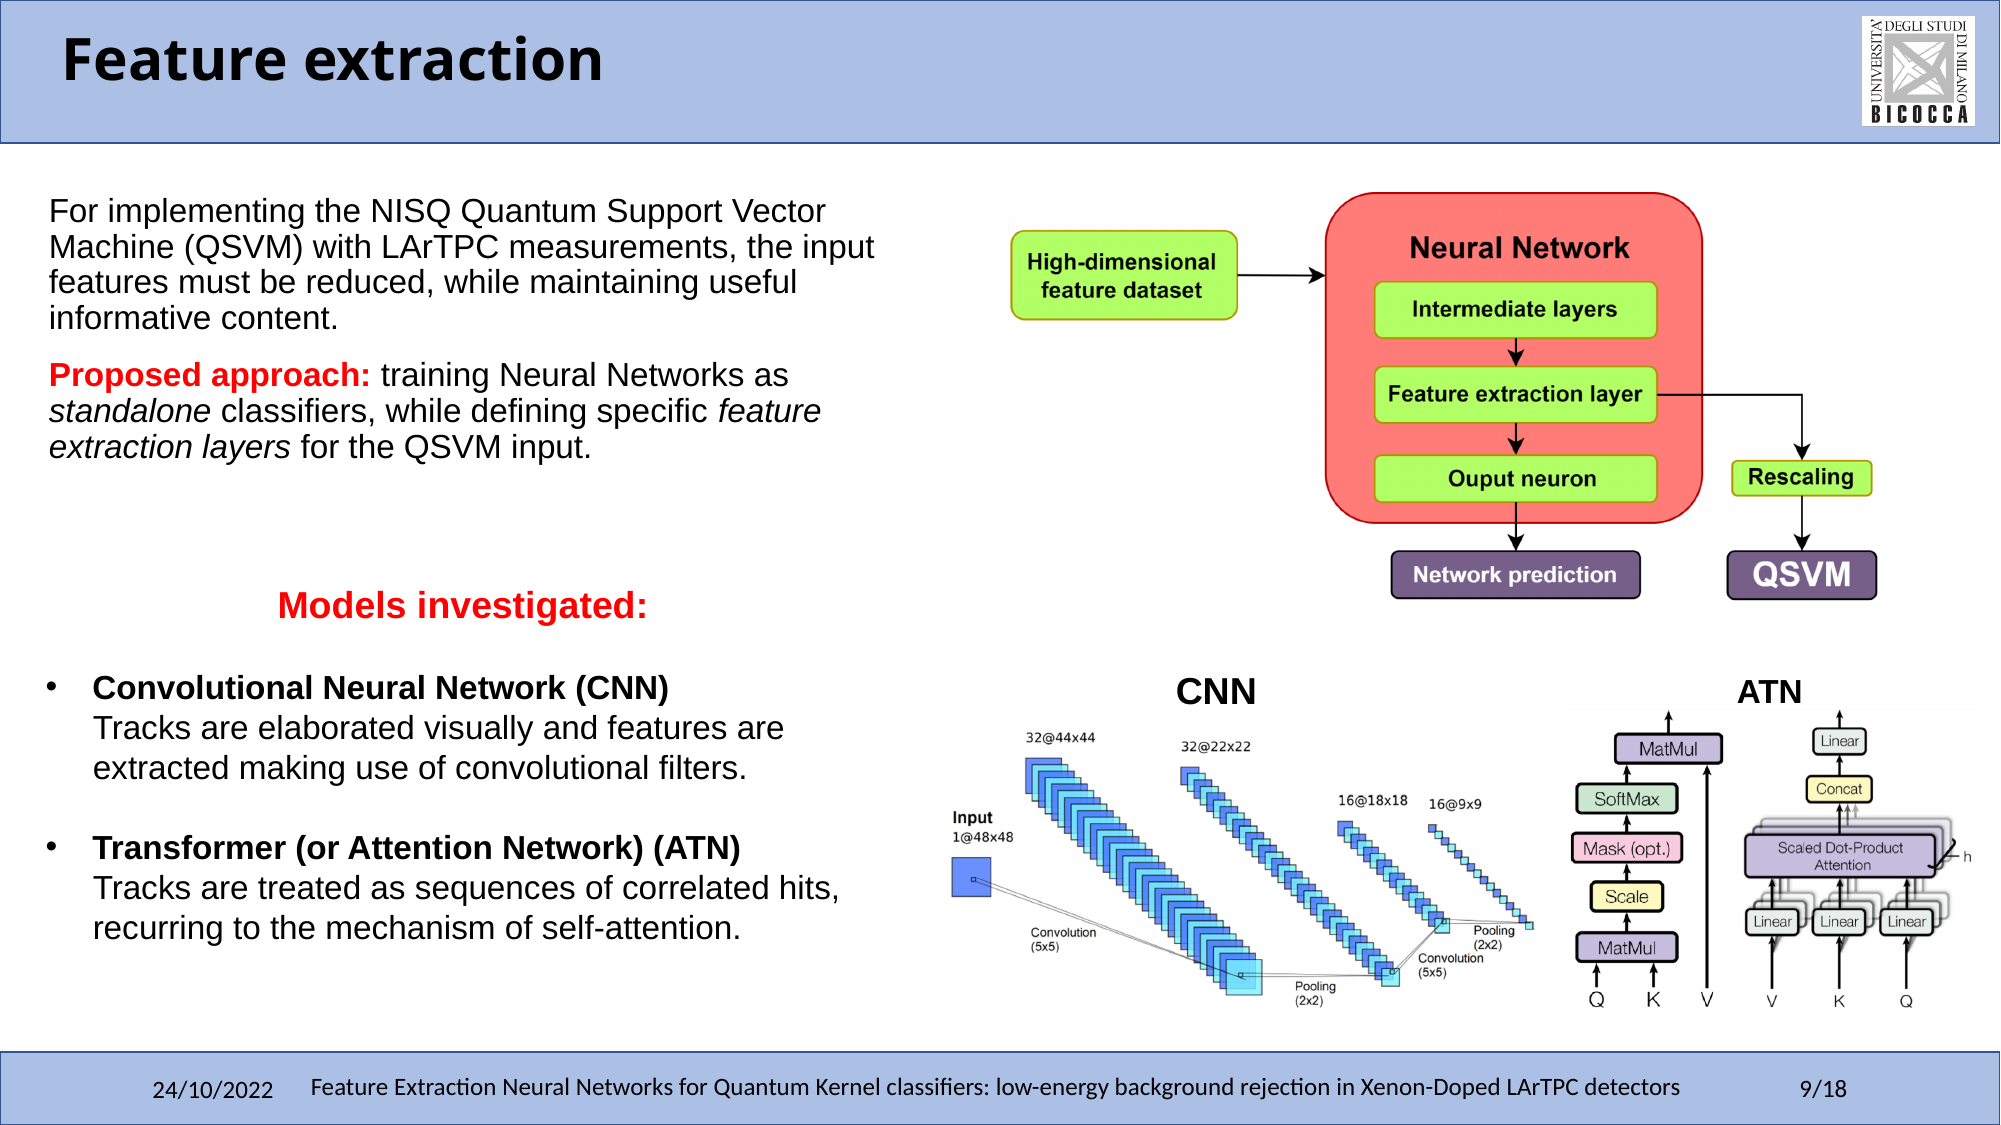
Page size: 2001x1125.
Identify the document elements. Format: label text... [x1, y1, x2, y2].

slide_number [137, 1058, 588, 1119]
slide_number 9/18 [1412, 1057, 1863, 1118]
text_box [0, 0, 2000, 144]
text_box [0, 1051, 2000, 1125]
text_box For implementing the NISQ Quantum Support Vector Machine (QSVM) with LArTPC measurements, the input features must be reduced, while maintaining useful informative content. Proposed approach: training Neural Networks as standalone classifiers, while defining specific feature extraction layers for the QSVM input. [28, 173, 941, 524]
picture [940, 722, 1541, 1010]
picture [1862, 16, 1975, 127]
picture [1563, 709, 1975, 1010]
footer Feature Extraction Neural Networks for Quantum Kernel classifiers: low-energy background rejection in Xenon-Doped LArTPC detectors ​ [256, 1055, 1744, 1115]
text_box CNN [1161, 659, 1272, 720]
text_box Models investigated: Convolutional Neural Network (CNN) Tracks are elaborated visually and features are extracted making use of convolutional filters. Transformer (or Attention Network) (ATN) Tracks are treated as sequences of correlated hits, recurring to the mechanism of self-attention. [30, 574, 895, 954]
text_box ATN [1722, 662, 1818, 709]
picture [999, 192, 1878, 601]
title Feature extraction [46, 14, 1726, 109]
